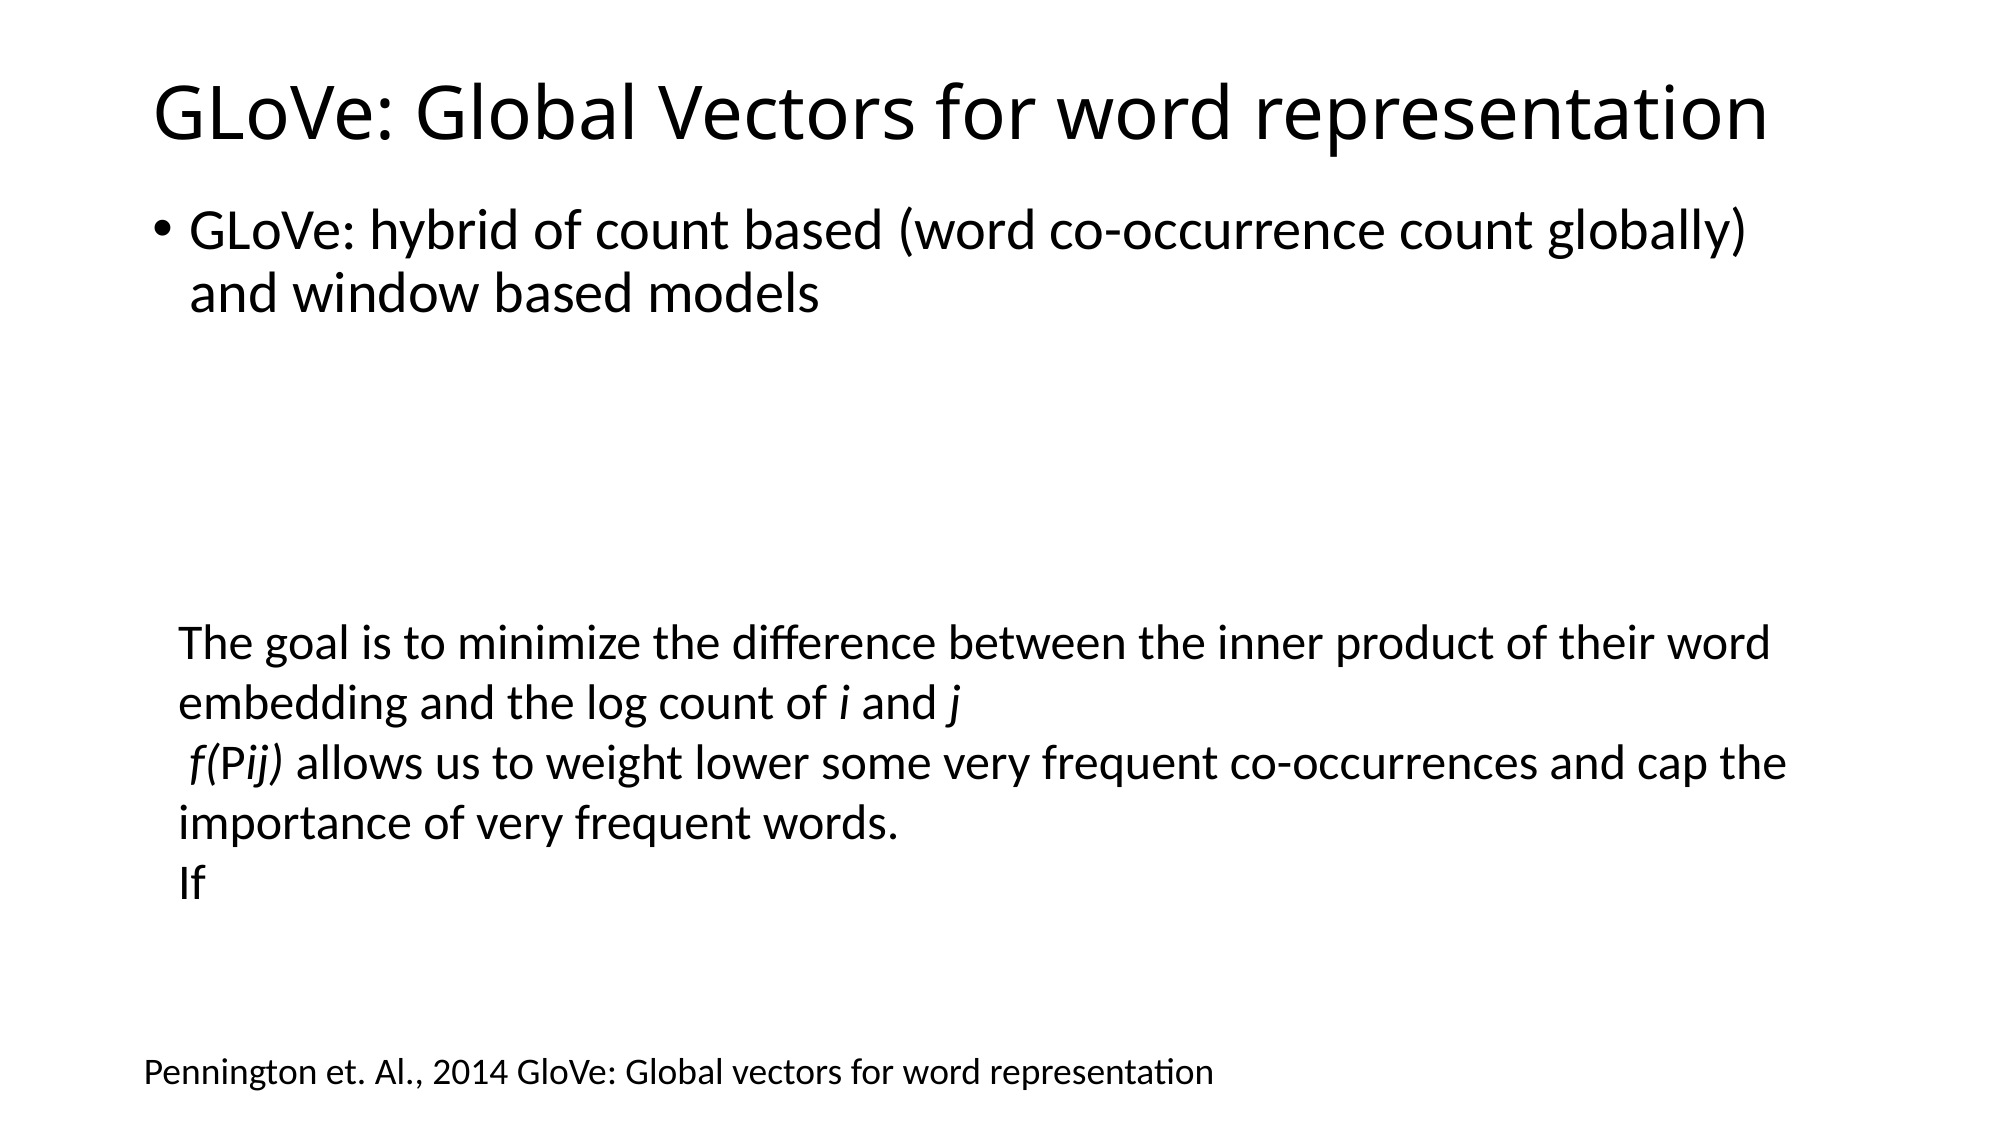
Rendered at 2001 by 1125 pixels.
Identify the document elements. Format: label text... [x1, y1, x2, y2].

title GLoVe: Global Vectors for word representation [137, 59, 1863, 171]
text_box Pennington et. Al., 2014 GloVe: Global vectors for word representation [129, 1039, 1231, 1100]
